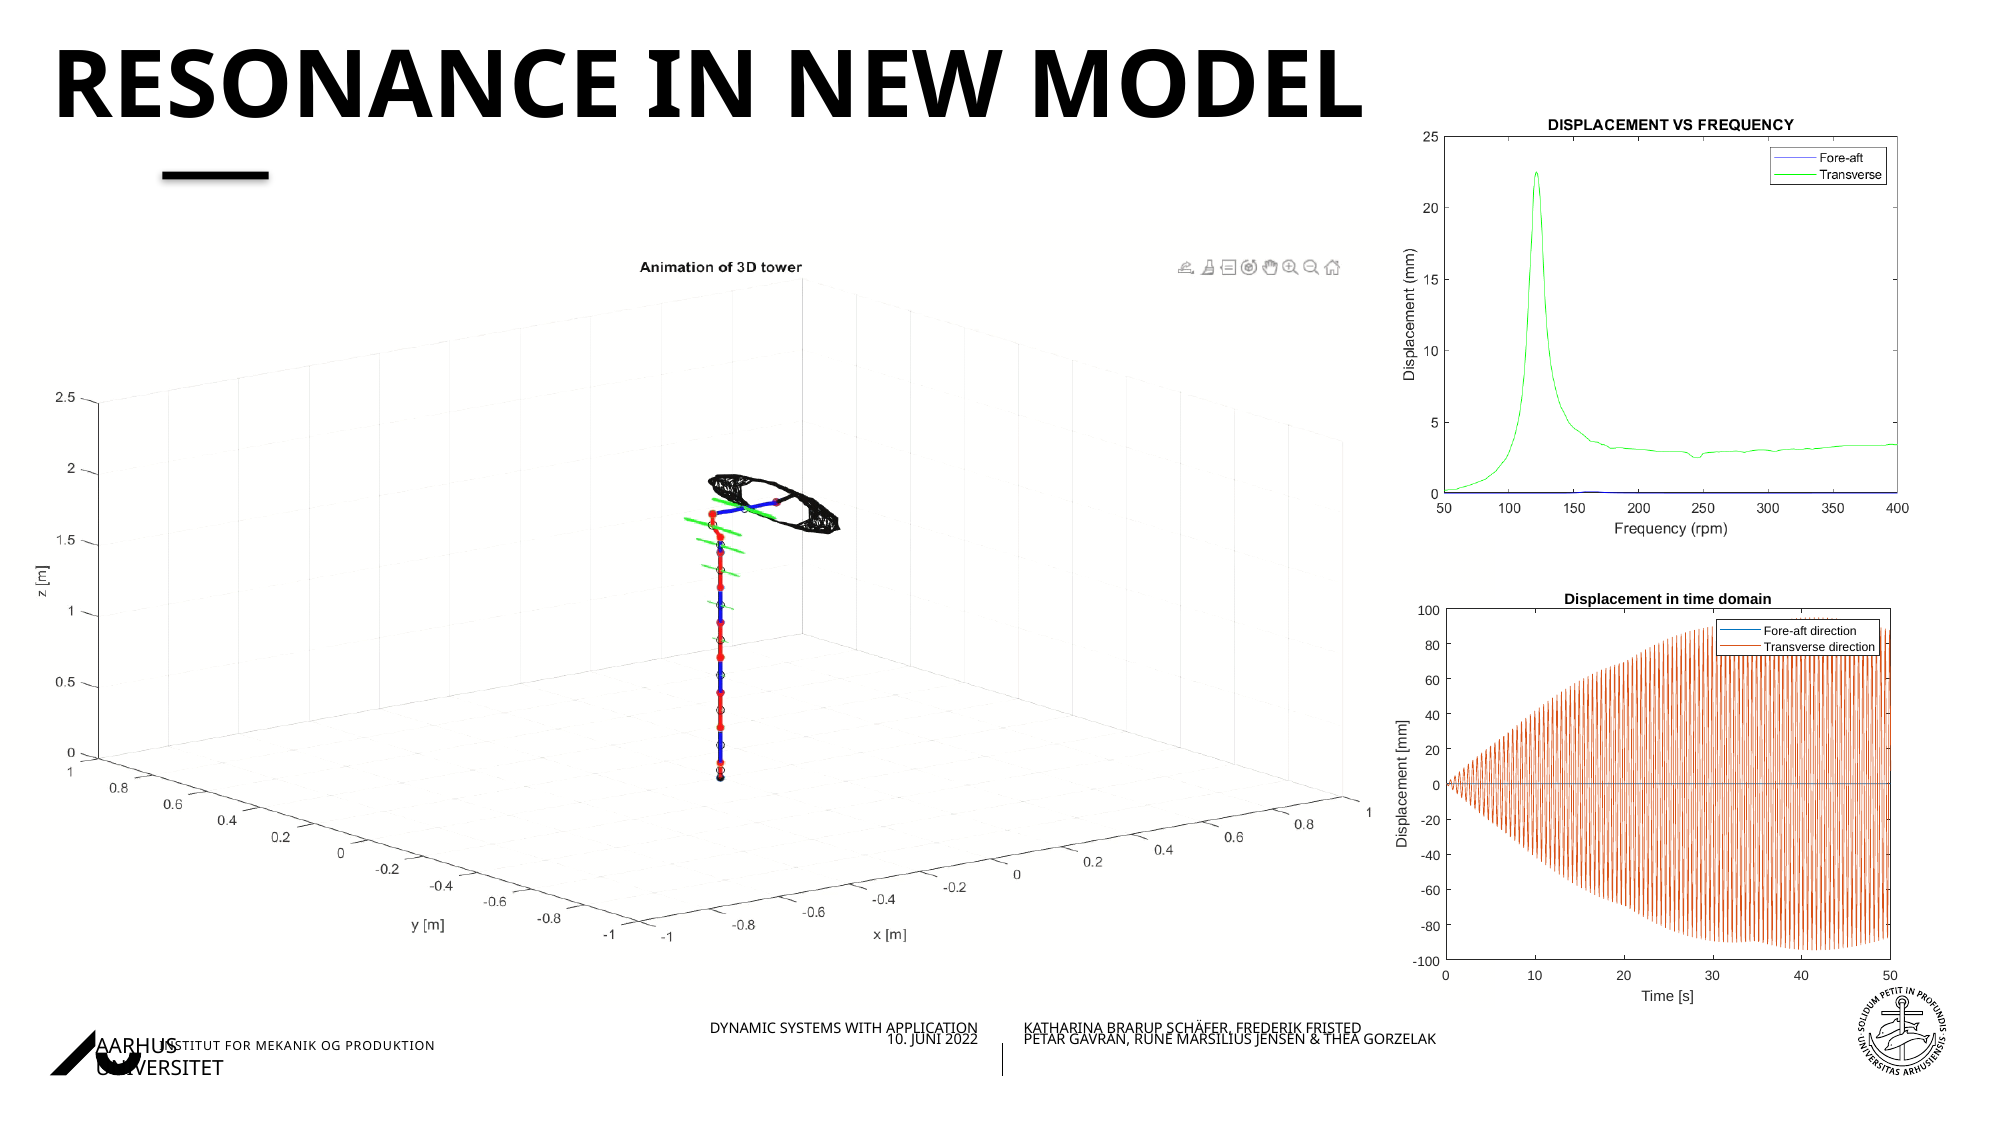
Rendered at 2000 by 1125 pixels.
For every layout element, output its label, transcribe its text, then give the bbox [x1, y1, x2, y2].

picture [0, 117, 1945, 1008]
title Resonance in new model [51, 37, 1948, 162]
